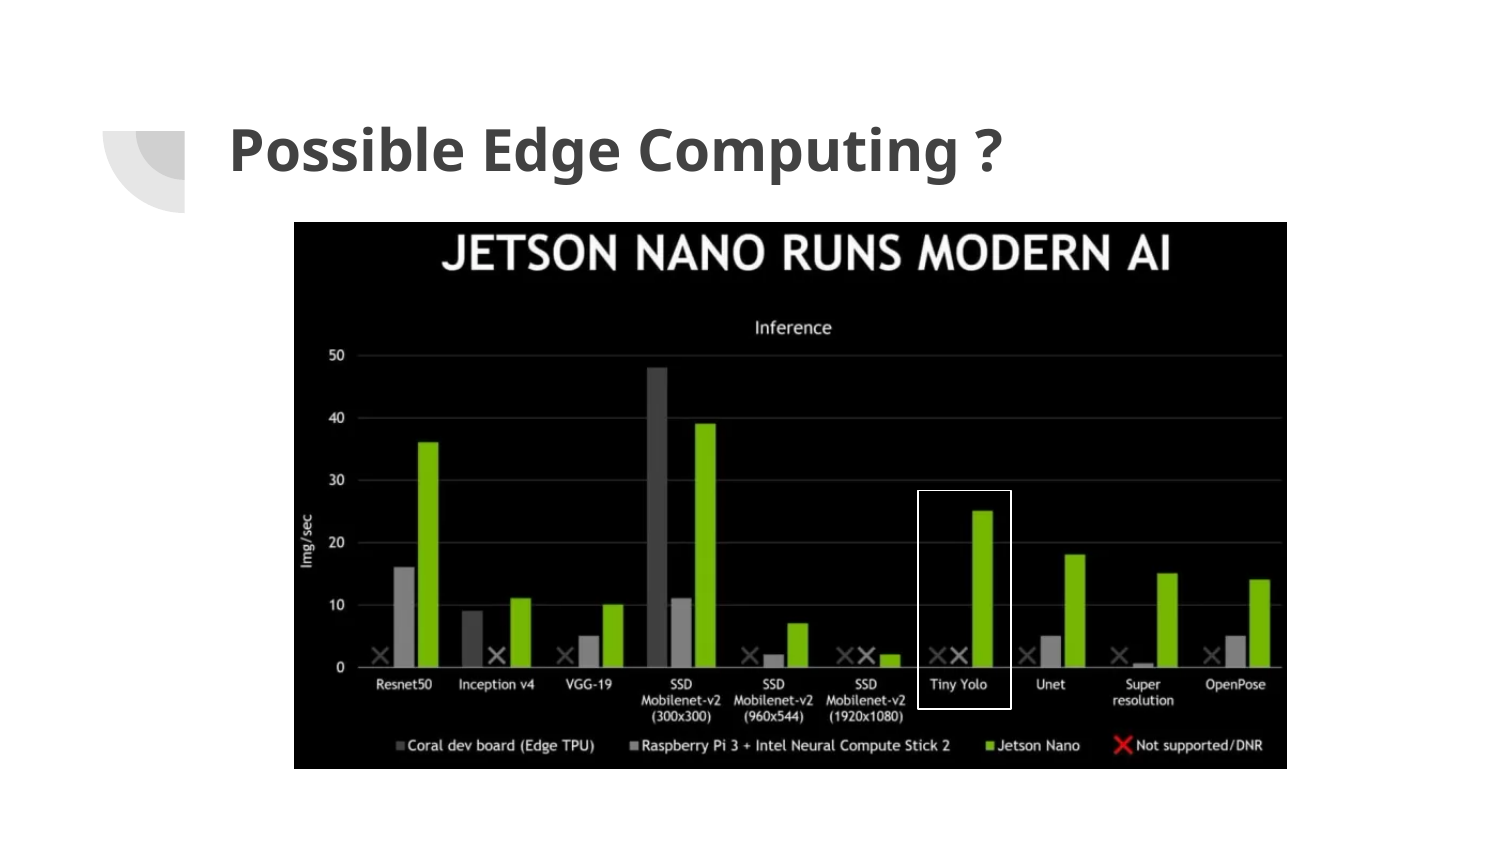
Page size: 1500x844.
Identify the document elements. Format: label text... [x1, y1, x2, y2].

picture [293, 222, 1288, 769]
title Possible Edge Computing ? [213, 98, 1368, 263]
